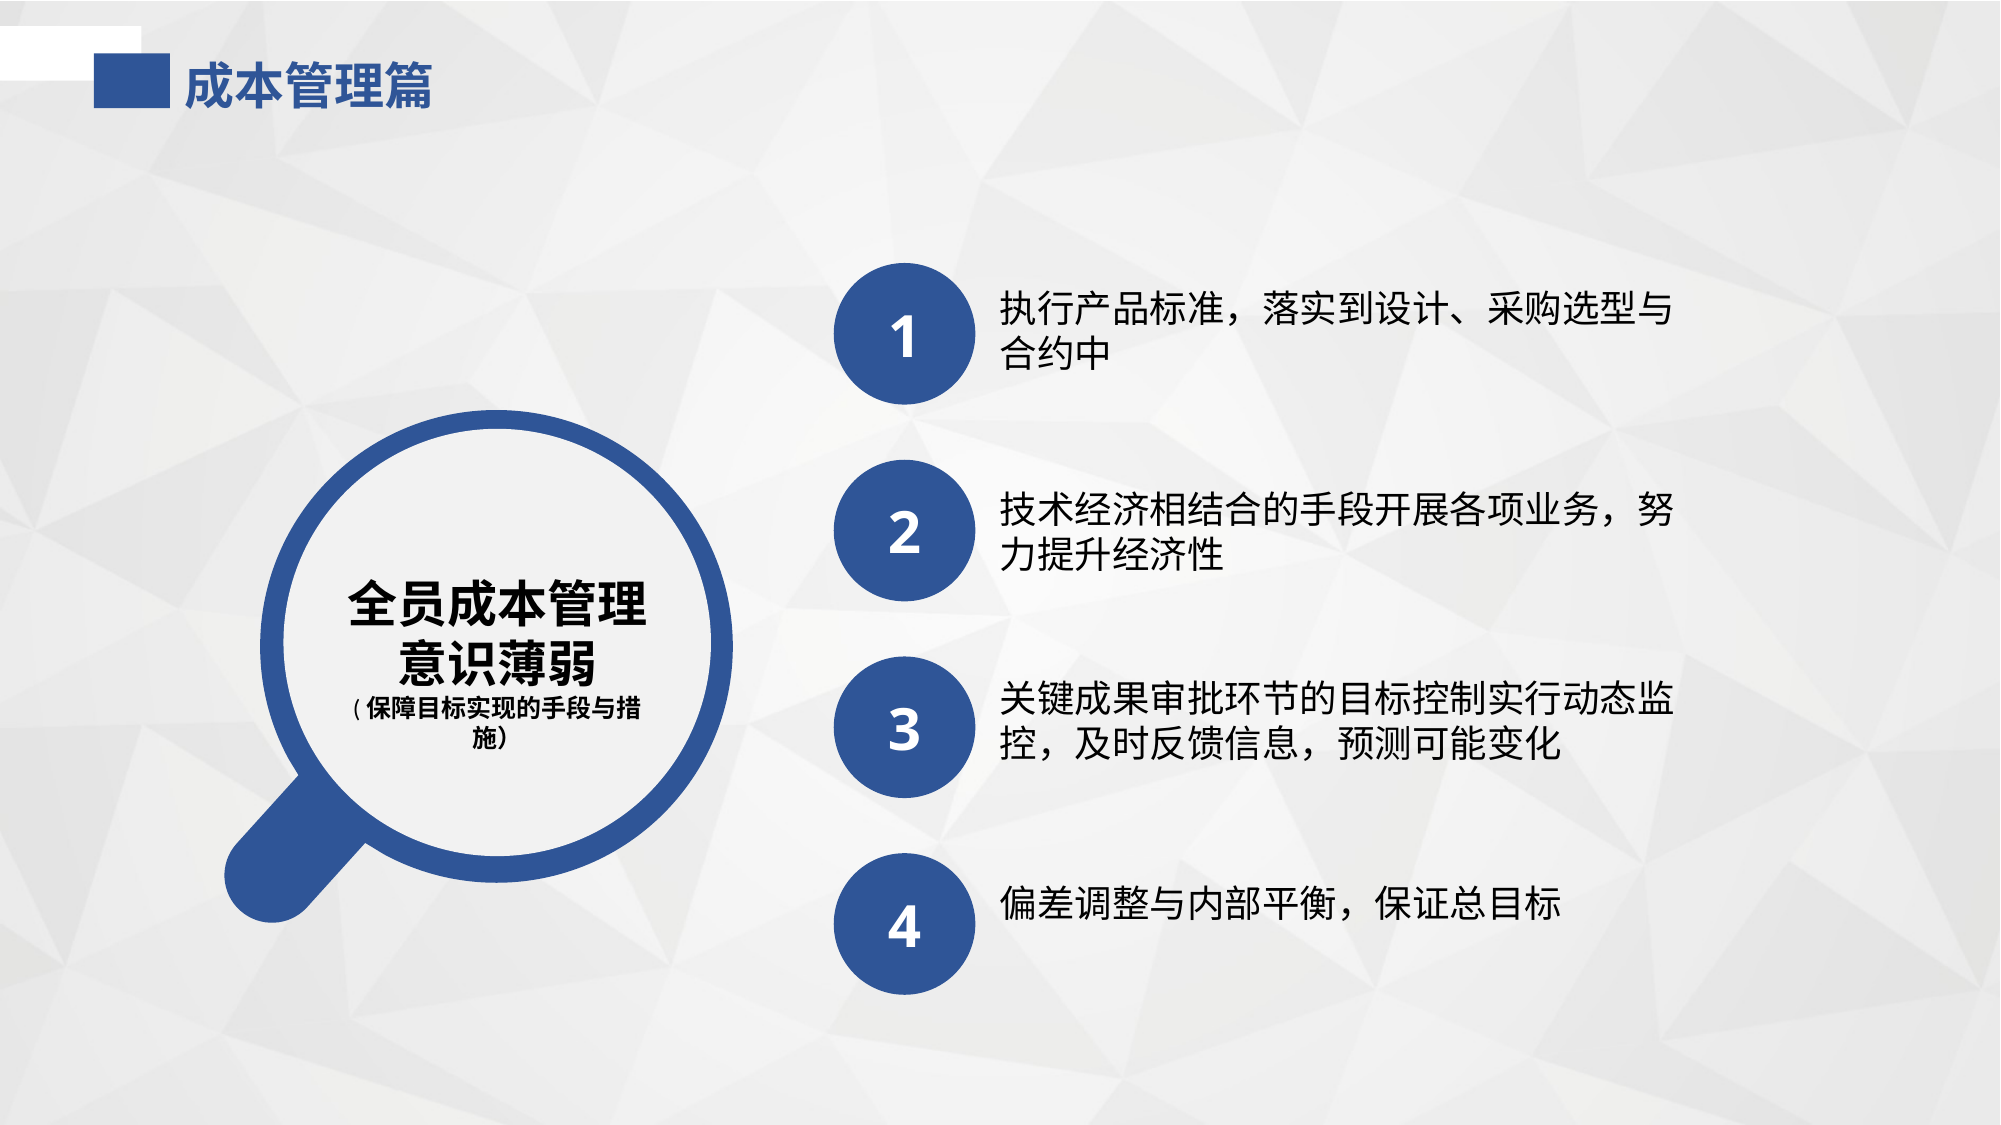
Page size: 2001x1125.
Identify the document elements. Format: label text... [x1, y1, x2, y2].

text_box 技术经济相结合的手段开展各项业务，努力提升经济性 [999, 464, 1722, 637]
text_box 执行产品标准，落实到设计、采购选型与合约中 [999, 263, 1722, 436]
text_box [0, 26, 507, 123]
text_box 1 [832, 261, 977, 406]
picture [0, 1, 2000, 1125]
text_box 关键成果审批环节的目标控制实行动态监控，及时反馈信息，预测可能变化 [999, 652, 1722, 826]
text_box 2 [832, 458, 977, 603]
text_box 4 [832, 852, 977, 996]
text_box 偏差调整与内部平衡，保证总目标 [999, 857, 1722, 1031]
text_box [216, 393, 711, 998]
text_box 3 [832, 655, 977, 800]
